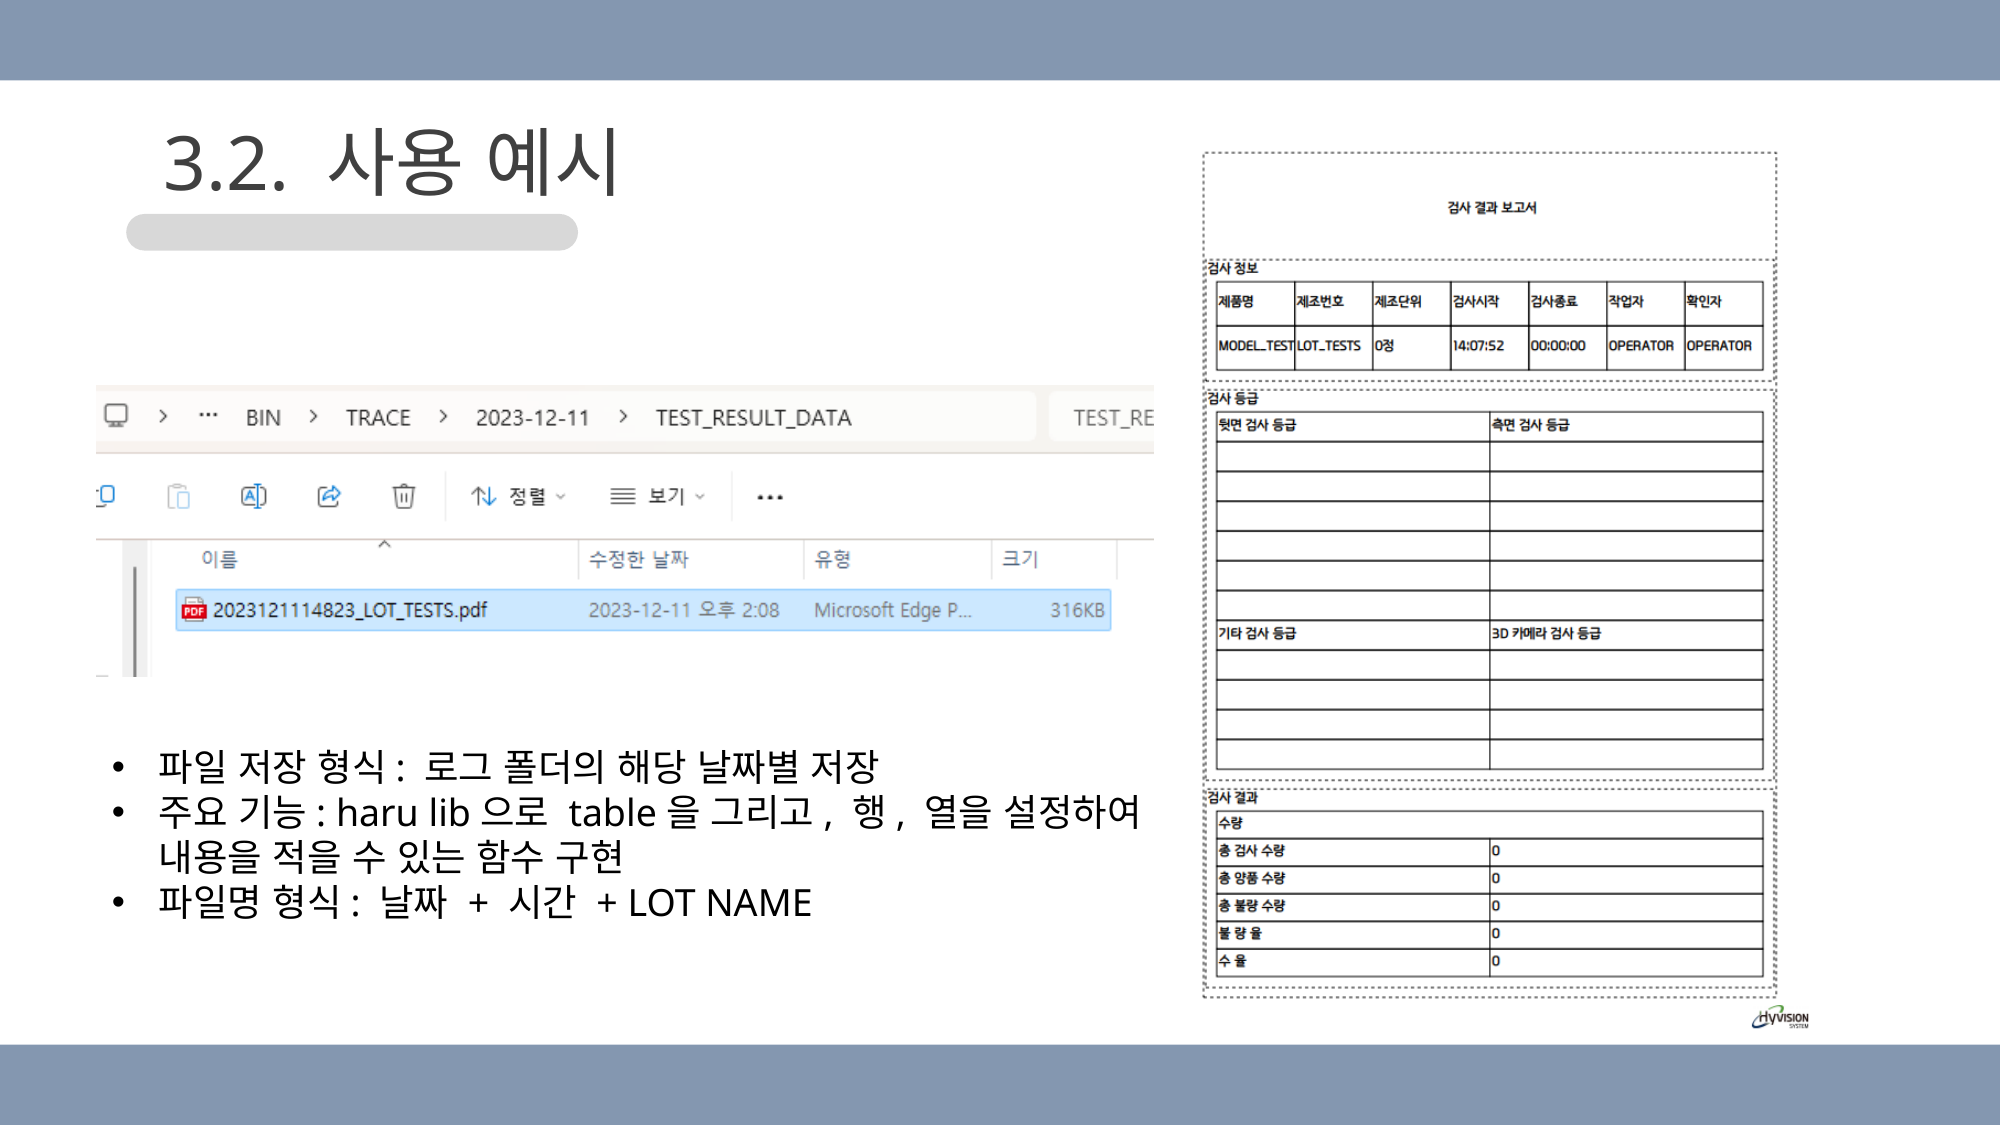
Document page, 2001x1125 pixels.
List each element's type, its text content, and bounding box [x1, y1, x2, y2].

text_box [125, 212, 580, 252]
picture [96, 385, 1154, 677]
text_box [0, 1043, 2000, 1125]
picture [1165, 112, 1816, 1036]
text_box 3.2. 사용 예시 [148, 107, 639, 213]
text_box 파일 저장 형식: 로그 폴더의 해당 날짜별 저장 주요 기능: haru lib으로 table을 그리고, 행, 열을 설정하여 내용을 적을 수 있는 함수 구현 파일명 형식: 날짜 + 시간 + LOT NAME [97, 736, 1165, 932]
text_box [0, 0, 2000, 81]
